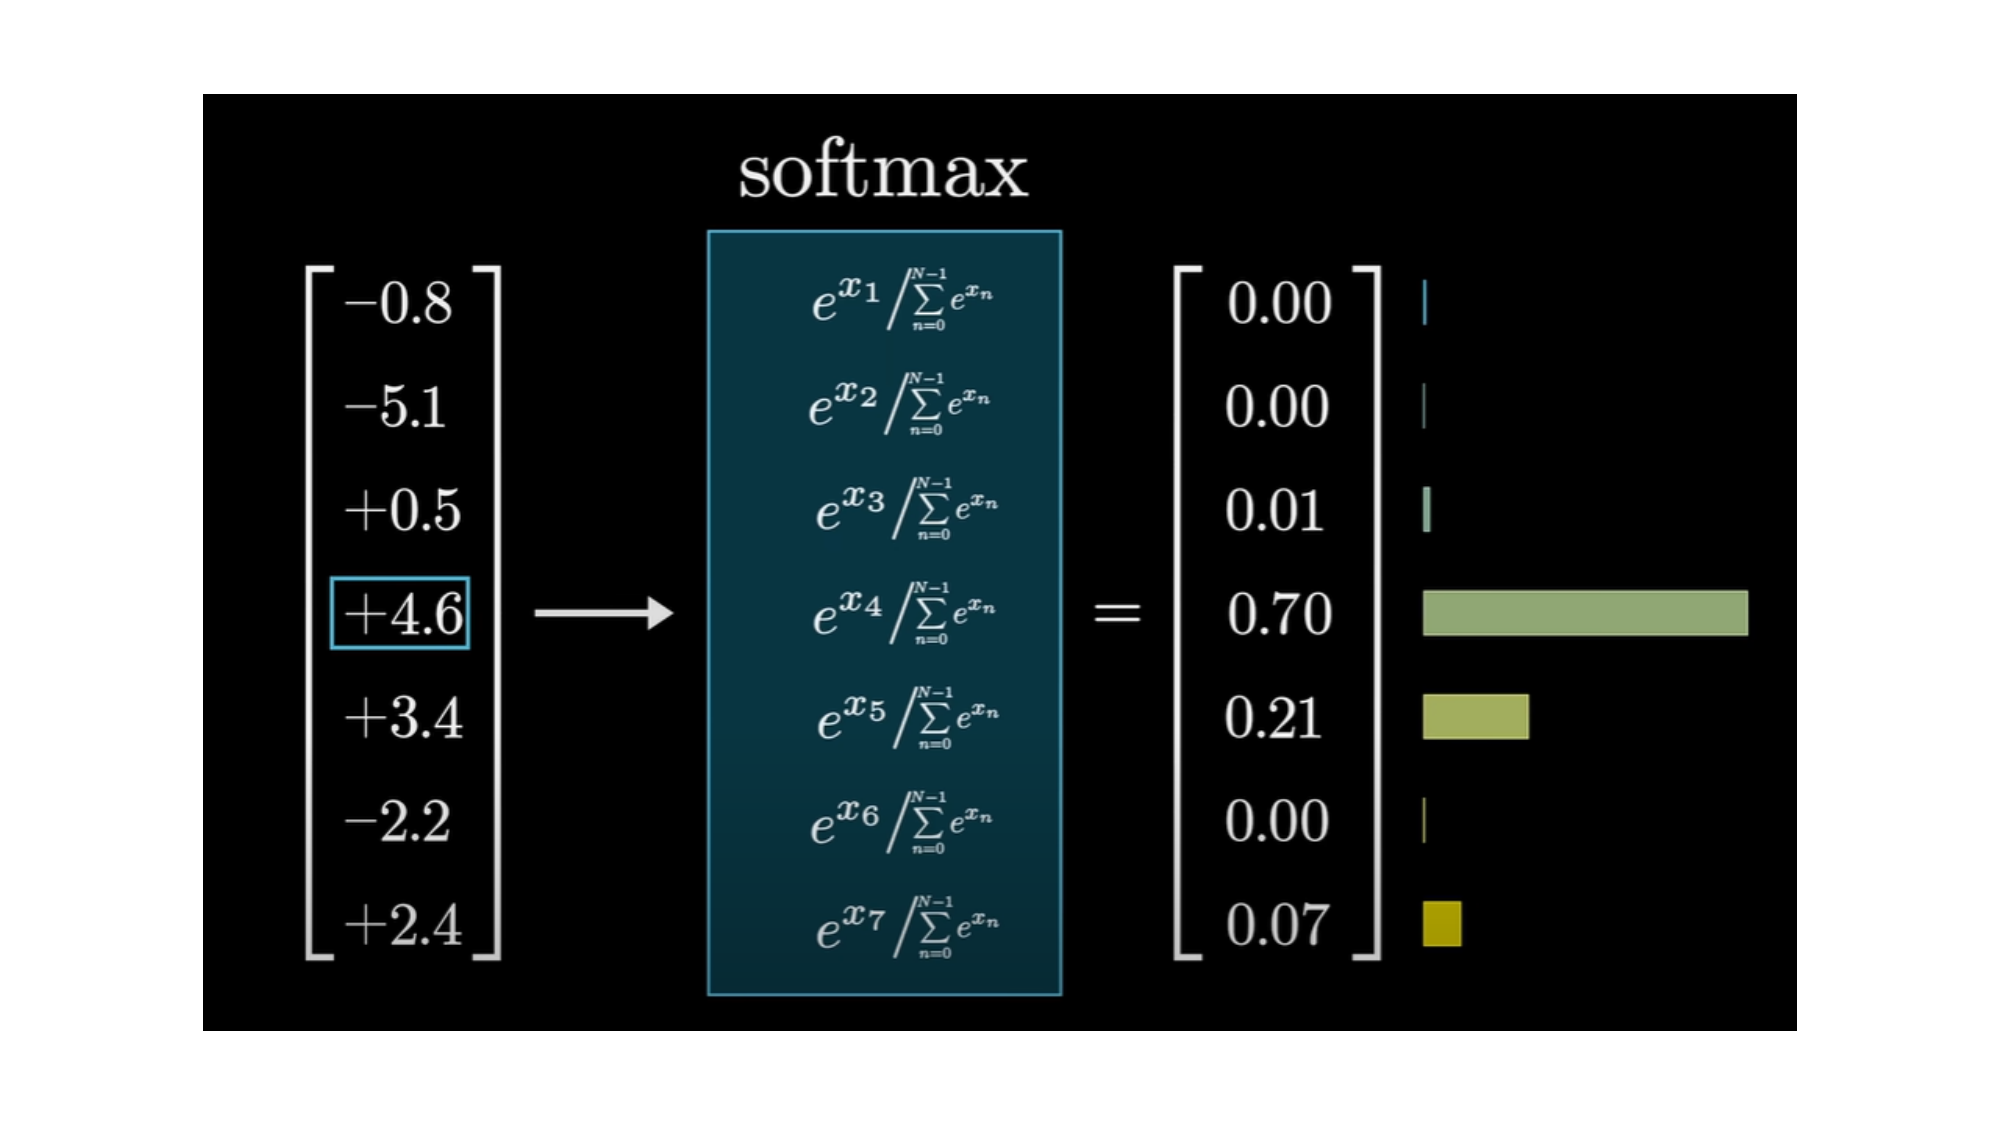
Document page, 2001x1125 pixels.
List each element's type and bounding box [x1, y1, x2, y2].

picture [202, 94, 1797, 1031]
